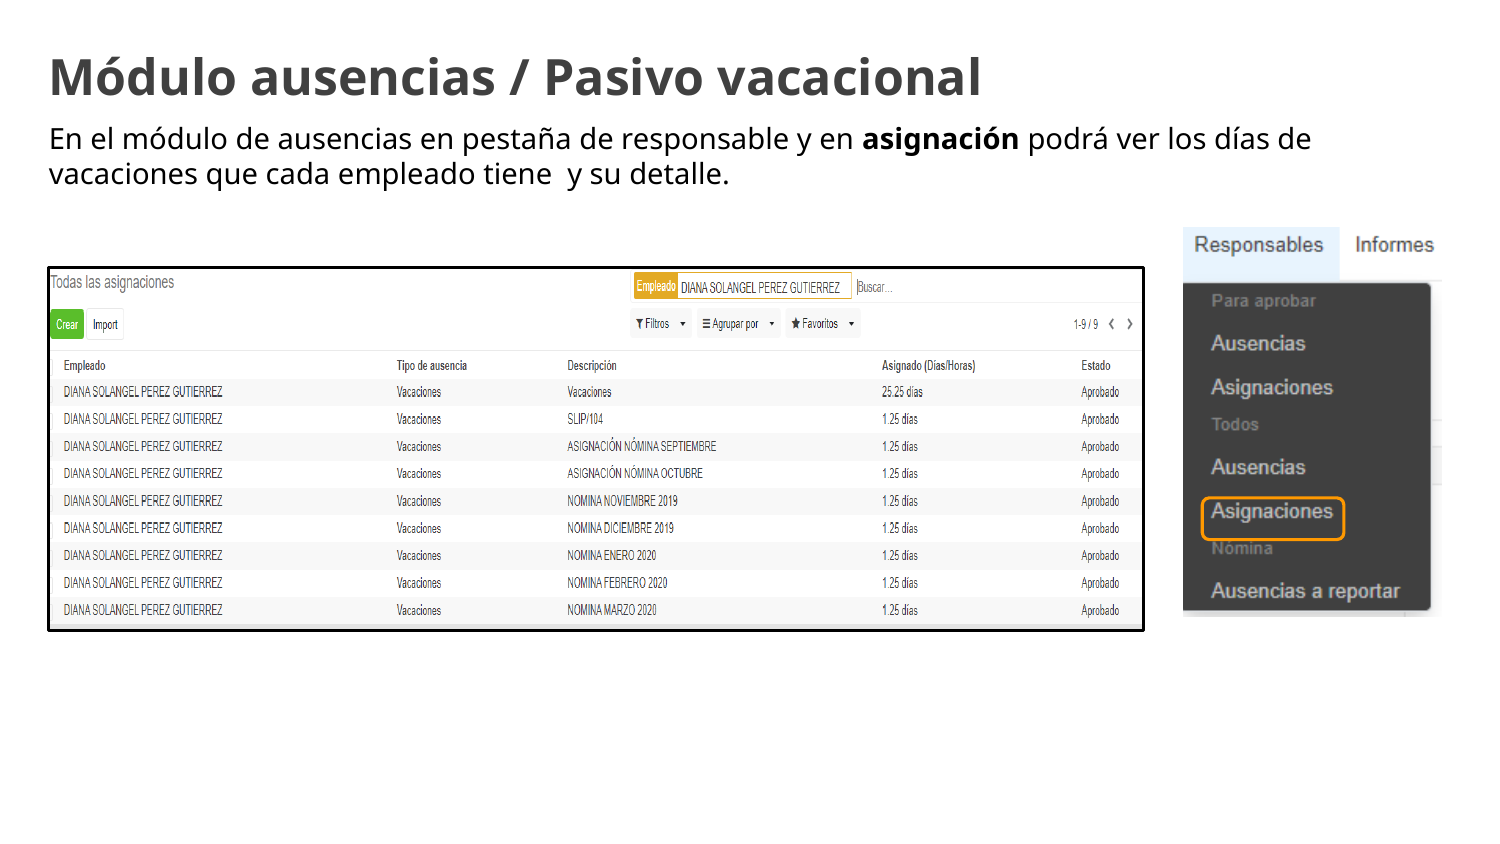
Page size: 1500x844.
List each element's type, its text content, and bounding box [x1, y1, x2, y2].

picture [49, 268, 1143, 629]
text_box Módulo ausencias / Pasivo vacacional [33, 30, 1126, 105]
picture [1183, 227, 1442, 617]
text_box En el módulo de ausencias en pestaña de responsable y en asignación podrá ver los días de vacaciones que cada empleado tiene y su detalle. [33, 105, 1431, 186]
